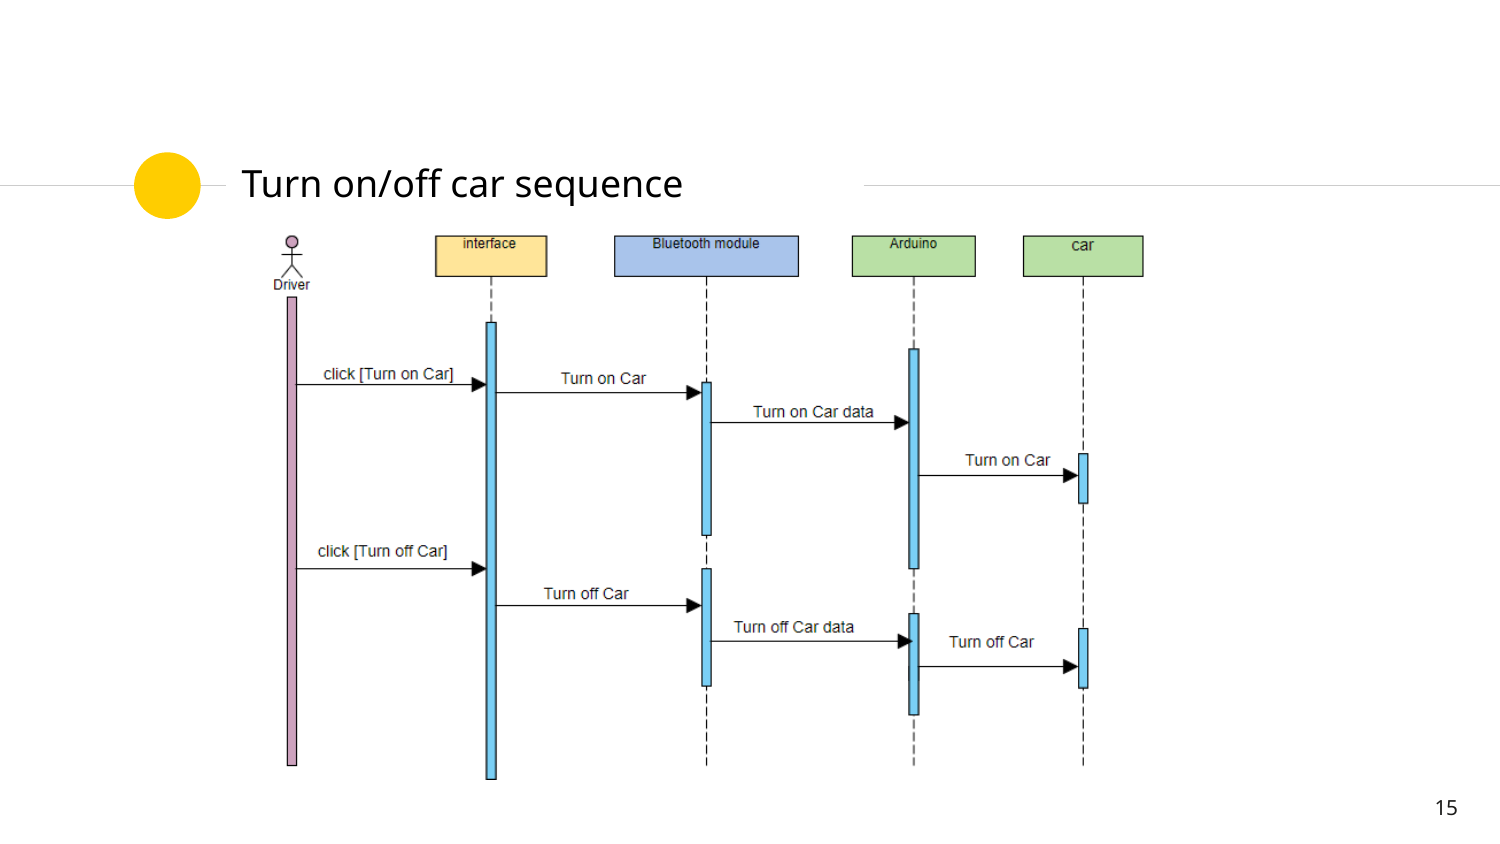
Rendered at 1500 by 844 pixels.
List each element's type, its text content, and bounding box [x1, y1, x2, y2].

title Turn on/off car sequence [226, 146, 863, 219]
picture [226, 231, 1193, 780]
slide_number 15 [1401, 779, 1492, 844]
